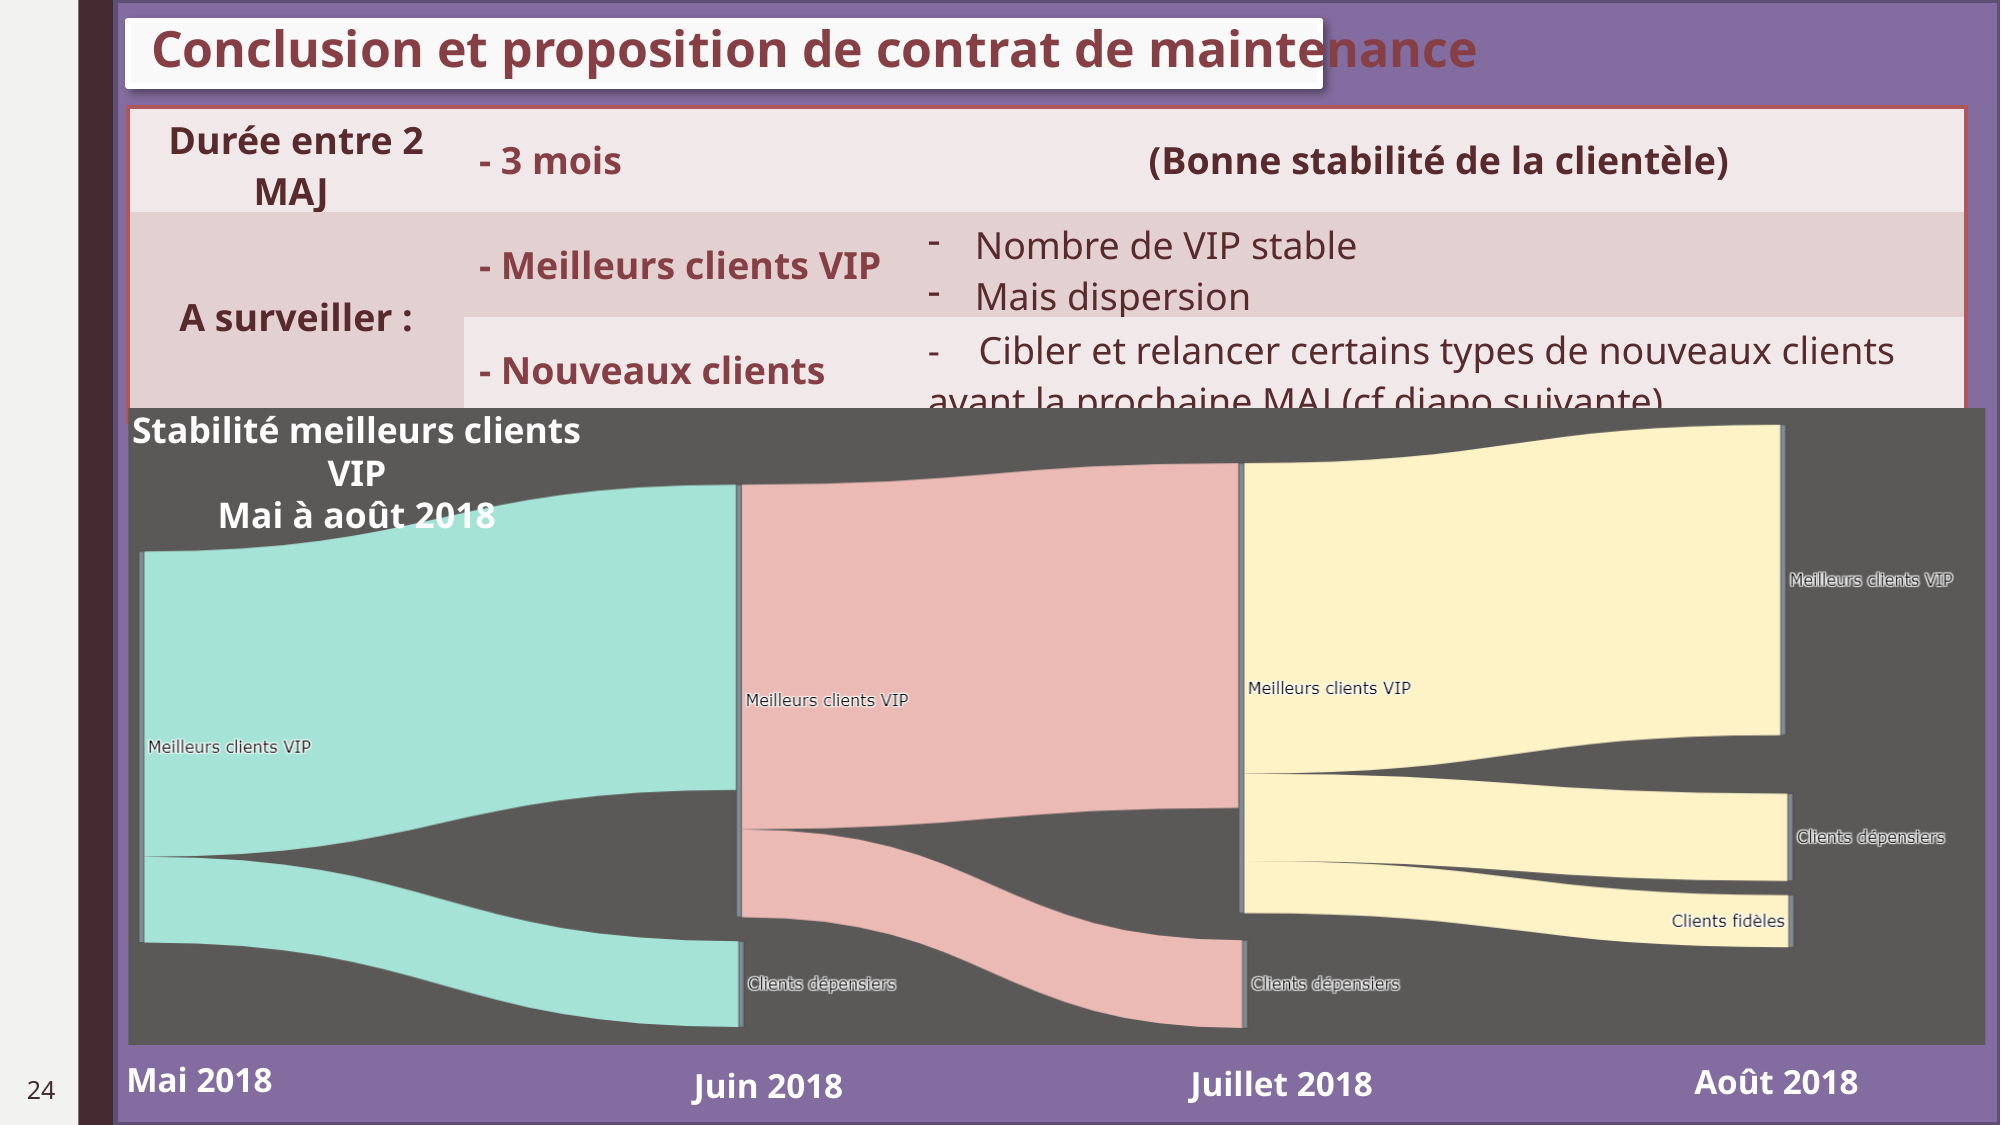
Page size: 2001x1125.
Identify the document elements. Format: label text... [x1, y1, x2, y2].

table_cell A surveiller : [130, 212, 464, 400]
table_cell - Cibler et relancer certains types de nouveaux clients avant la prochaine MAJ (cf diapo suivante) [913, 317, 1964, 408]
slide_number 24 [0, 1058, 71, 1125]
table_cell Nombre de VIP stable Mais dispersion [913, 212, 1964, 317]
text_box Juillet 2018 [1175, 1055, 1421, 1111]
text_box Mai 2018 [111, 1052, 357, 1107]
text_box Juin 2018 [679, 1058, 925, 1113]
text_box Août 2018 [1679, 1053, 1925, 1109]
picture [128, 408, 1986, 1045]
table_cell - Nouveaux clients [464, 317, 913, 408]
text_box [125, 18, 1323, 89]
table_header (Bonne stabilité de la clientèle) [913, 109, 1964, 212]
table_cell - Meilleurs clients VIP [464, 212, 913, 317]
text_box [113, 0, 2000, 1125]
text_box Conclusion et proposition de contrat de maintenance [136, 10, 1680, 86]
table_header - 3 mois [464, 109, 913, 212]
text_box Stabilité meilleurs clients VIP Mai à août 2018 [98, 400, 616, 543]
table_header Durée entre 2 MAJ [130, 109, 464, 212]
